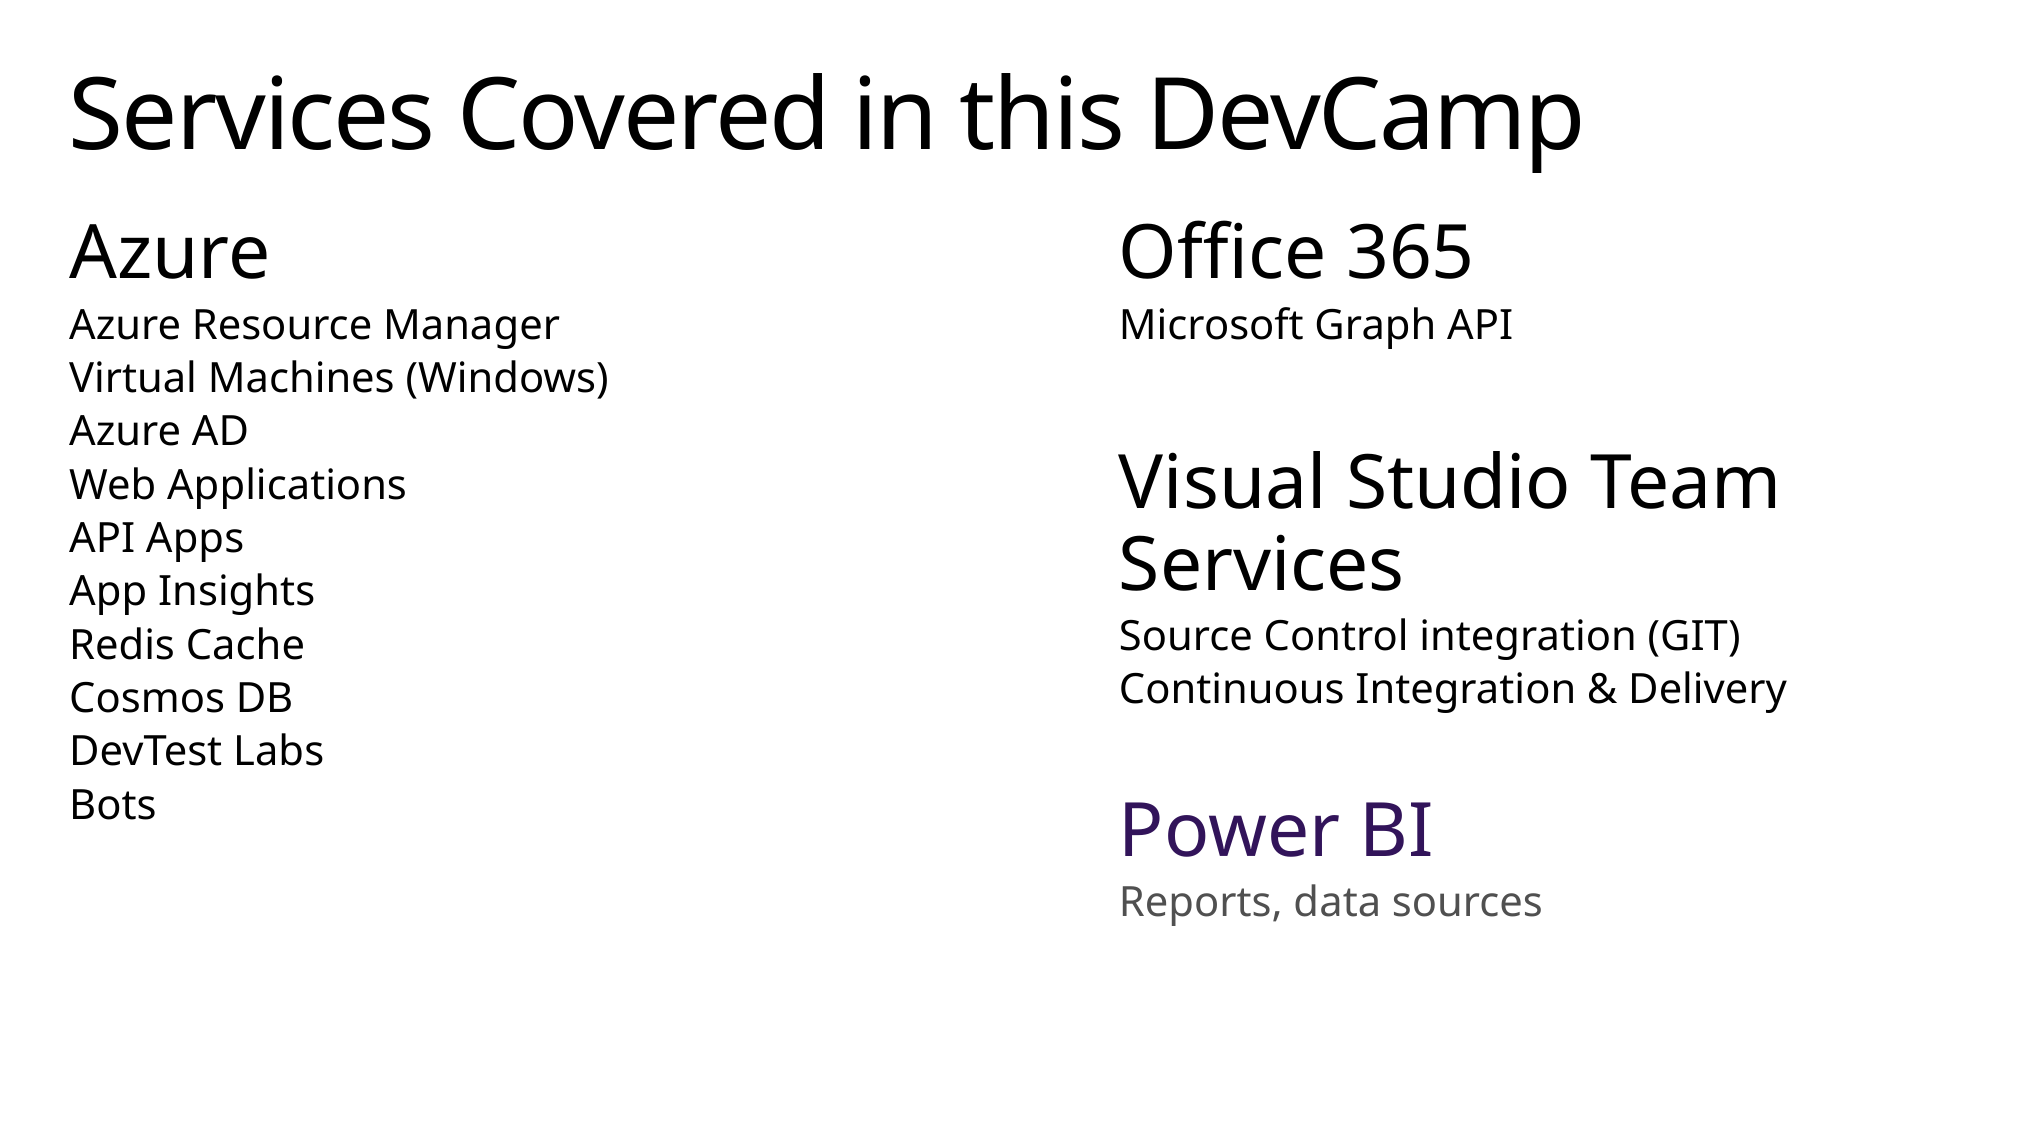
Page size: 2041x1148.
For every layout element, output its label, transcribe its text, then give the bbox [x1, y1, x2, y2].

title Services Covered in this DevCamp [45, 48, 1996, 199]
list Azure Azure Resource Manager Virtual Machines (Windows) Azure AD Web Applications API Apps App Insights Redis Cache Cosmos DB DevTest Labs Bots [45, 198, 946, 978]
list Office 365 Microsoft Graph API Visual Studio Team Services Source Control integration (GIT) Continuous Integration & Delivery Power BI Reports, data sources [1095, 198, 1995, 1067]
